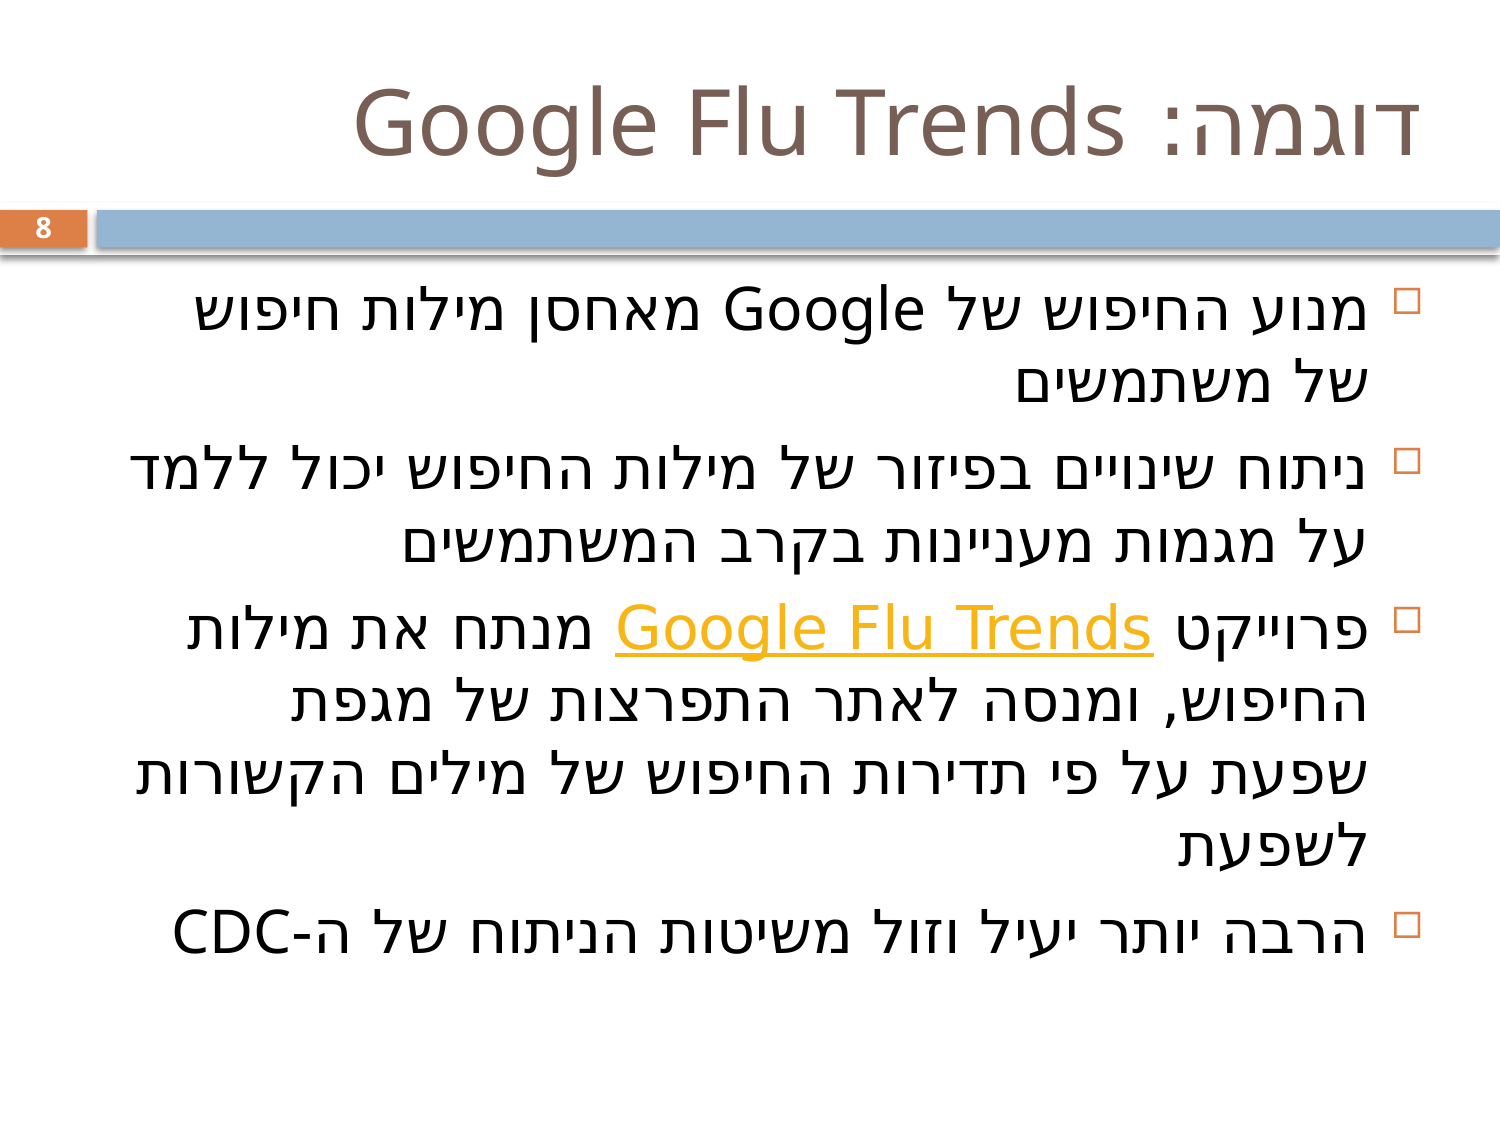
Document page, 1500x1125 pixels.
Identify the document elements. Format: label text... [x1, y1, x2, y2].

slide_number 8 [0, 208, 88, 249]
list מנוע החיפוש של Google מאחסן מילות חיפוש של משתמשים ניתוח שינויים בפיזור של מילות החיפוש יכול ללמד על מגמות מעניינות בקרב המשתמשים פרוייקט Google Flu Trends מנתח את מילות החיפוש, ומנסה לאתר התפרצות של מגפת שפעת על פי תדירות החיפוש של מילים הקשורות לשפעת הרבה יותר יעיל וזול משיטות הניתוח של ה-CDC [100, 262, 1438, 1000]
title דוגמה: Google Flu Trends [100, 37, 1438, 200]
